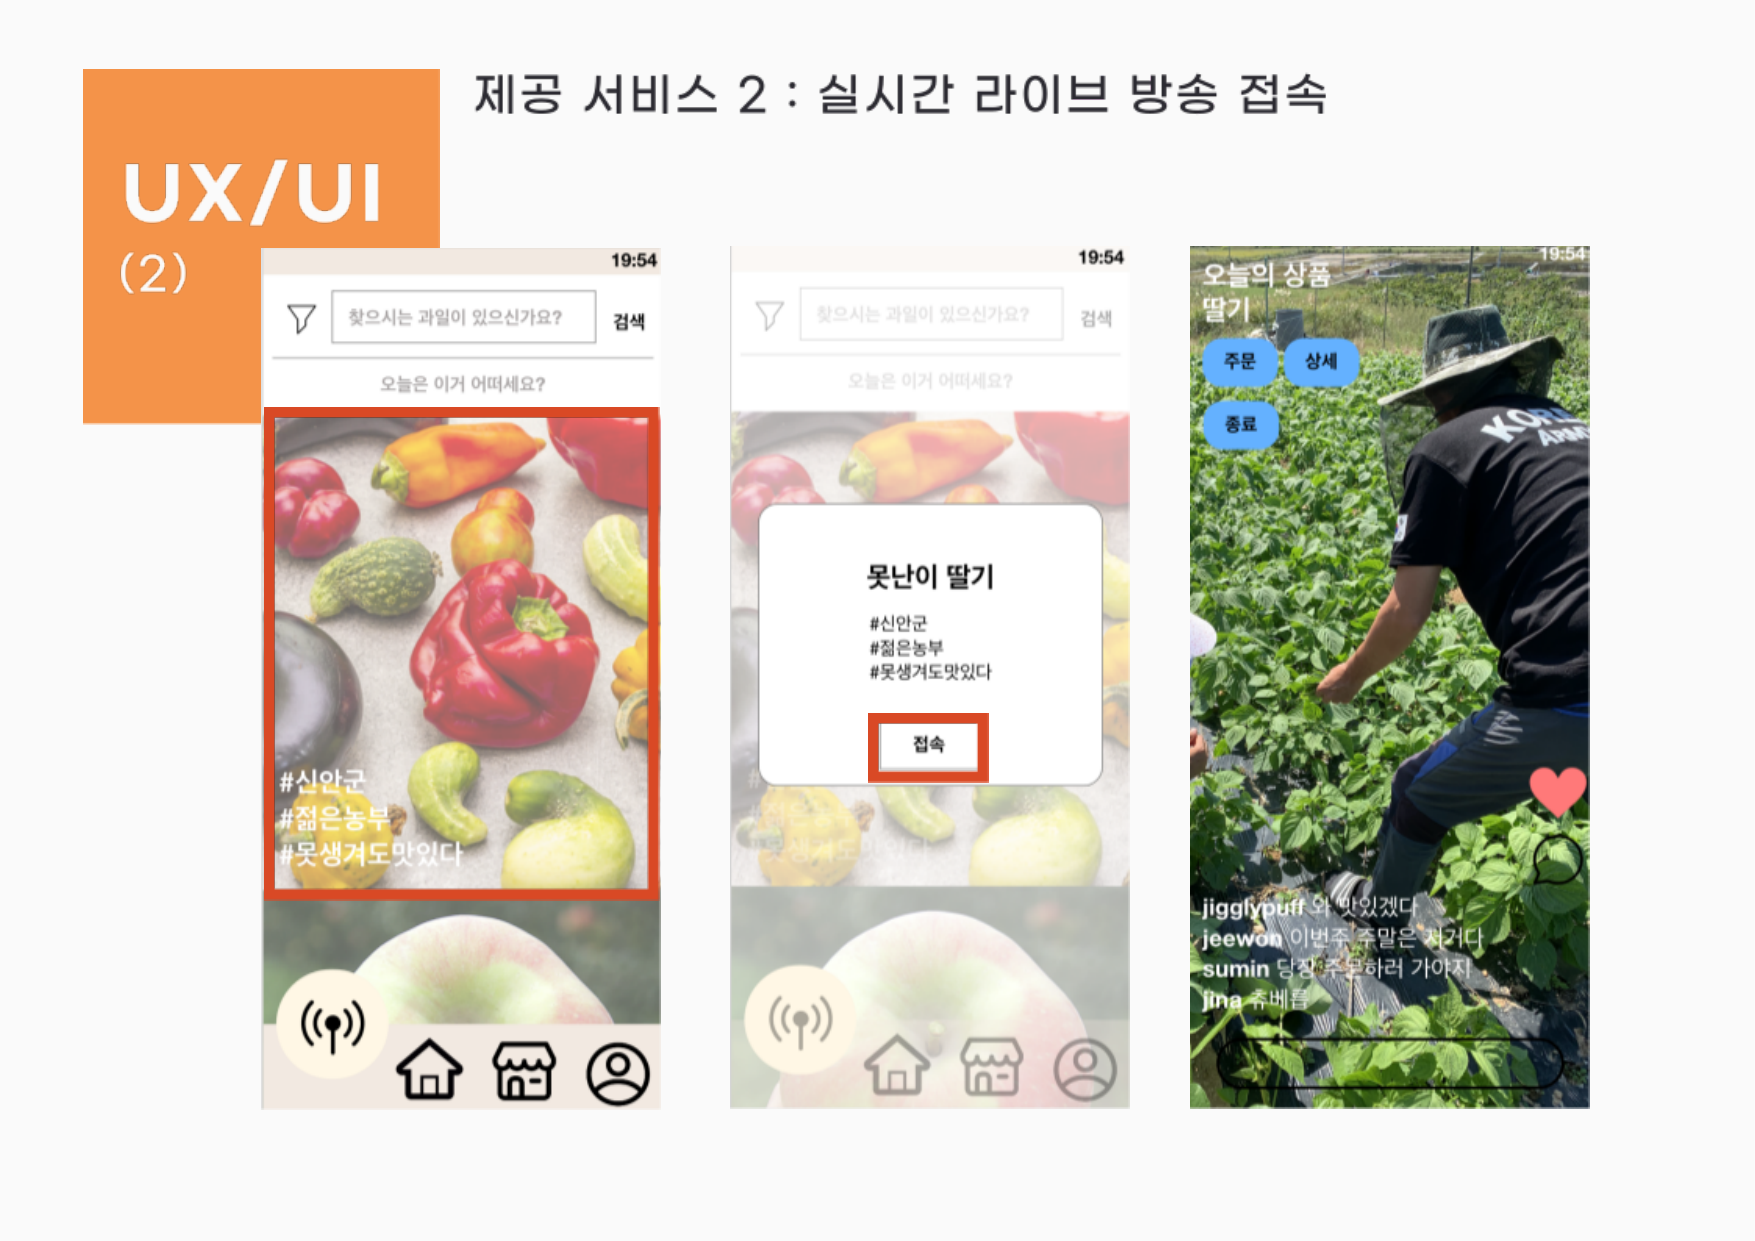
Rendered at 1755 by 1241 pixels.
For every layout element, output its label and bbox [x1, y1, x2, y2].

text_box [261, 906, 662, 1111]
picture [111, 139, 411, 332]
text_box [1190, 246, 1591, 1109]
text_box [83, 69, 440, 425]
picture [467, 62, 1351, 147]
text_box [261, 248, 662, 408]
text_box [730, 246, 1130, 1109]
text_box [867, 712, 989, 784]
text_box [264, 406, 660, 901]
